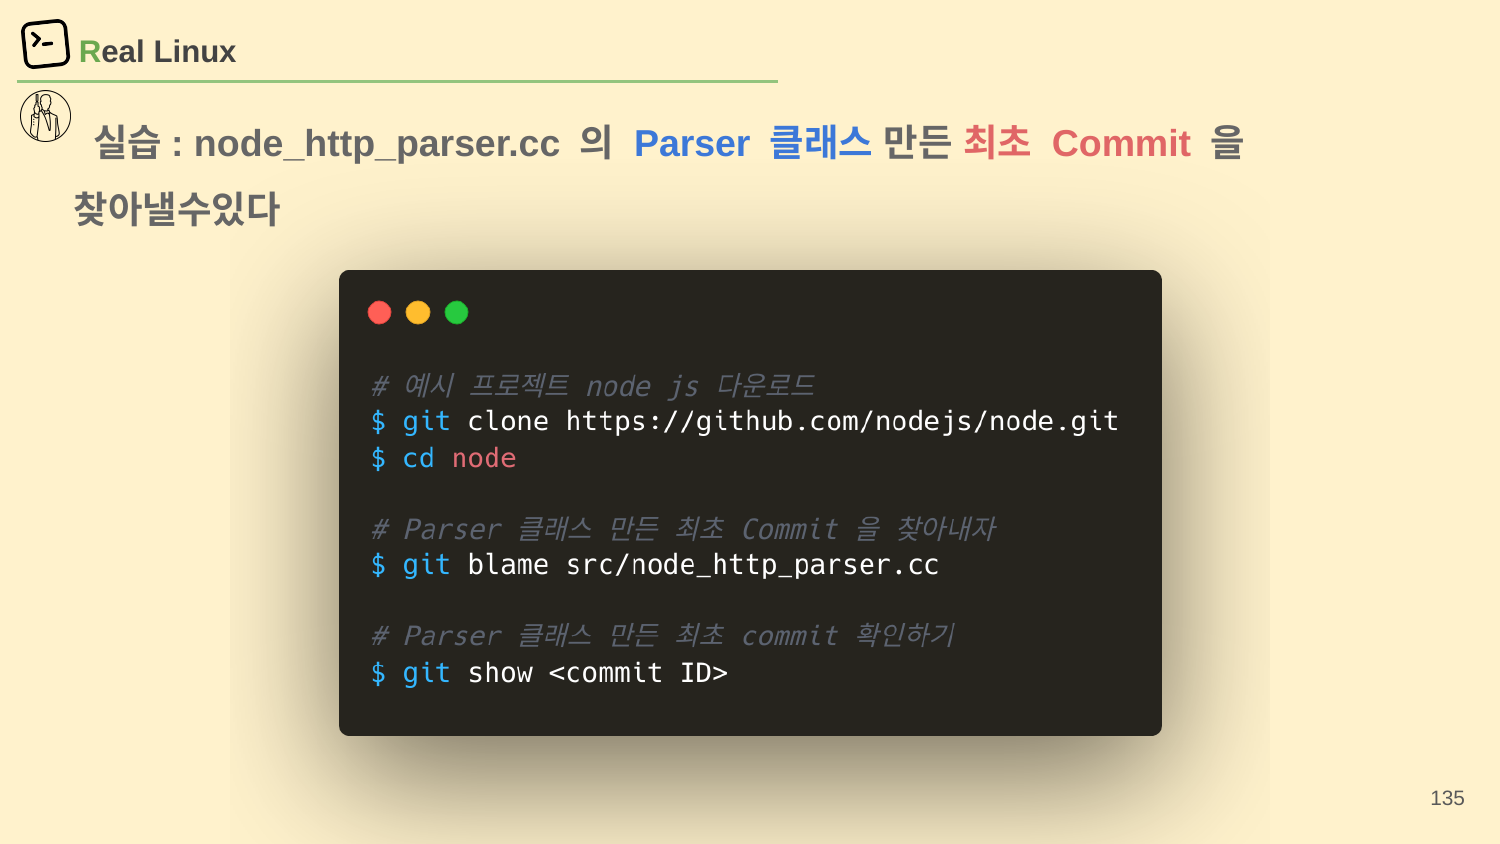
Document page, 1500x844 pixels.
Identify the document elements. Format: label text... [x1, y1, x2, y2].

picture [19, 90, 72, 142]
picture [230, 159, 1270, 844]
text_box 실습: node_http_parser.cc 의 Parser 클래스 만든 최초 Commit 을 찾아낼수있다 [58, 81, 1466, 167]
picture [21, 18, 71, 70]
slide_number ‹#› [1389, 764, 1480, 830]
text_box Real Linux [63, 16, 272, 80]
